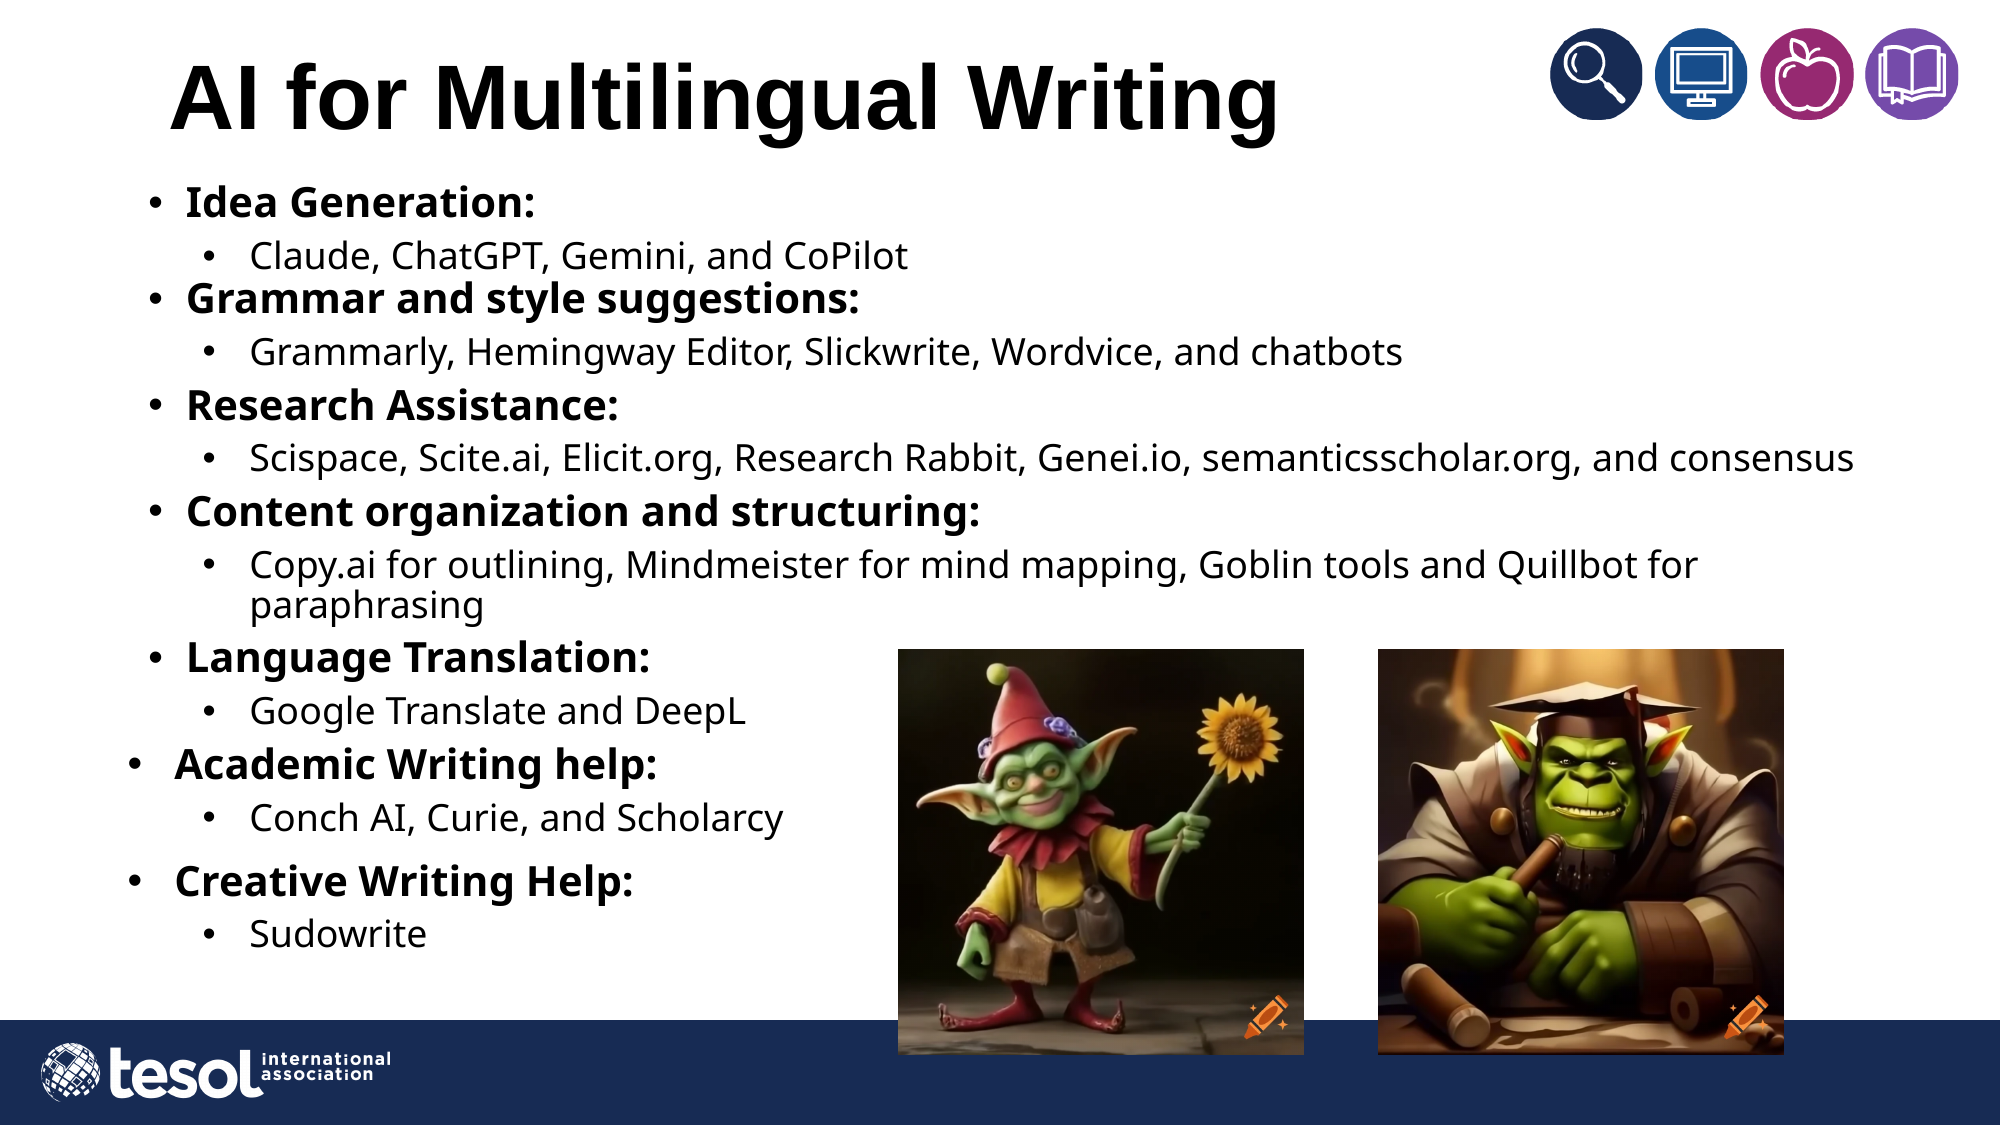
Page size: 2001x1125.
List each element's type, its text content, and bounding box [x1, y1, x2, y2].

picture [1655, 27, 1748, 120]
picture [898, 649, 1305, 1056]
picture [1377, 649, 1784, 1056]
picture [1567, 27, 1643, 120]
picture [1760, 27, 1854, 120]
picture [1865, 27, 1959, 120]
title AI for Multilingual Writing [154, 0, 1567, 174]
list Idea Generation: Claude, ChatGPT, Gemini, and CoPilot Grammar and style suggestions: Grammarly, Hemingway Editor, Slickwrite, Wordvice, and chatbots Research Assistance: Scispace, Scite.ai, Elicit.org, Research Rabbit, Genei.io, semanticsscholar.org, and consensus Content organization and structuring: Copy.ai for outlining, Mindmeister for mind mapping, Goblin tools and Quillbot for paraphrasing Language Translation: Google Translate and DeepL Academic Writing help: Conch AI, Curie, and Scholarcy Creative Writing Help: Sudowrite [112, 174, 1888, 1125]
picture [41, 1043, 112, 1102]
